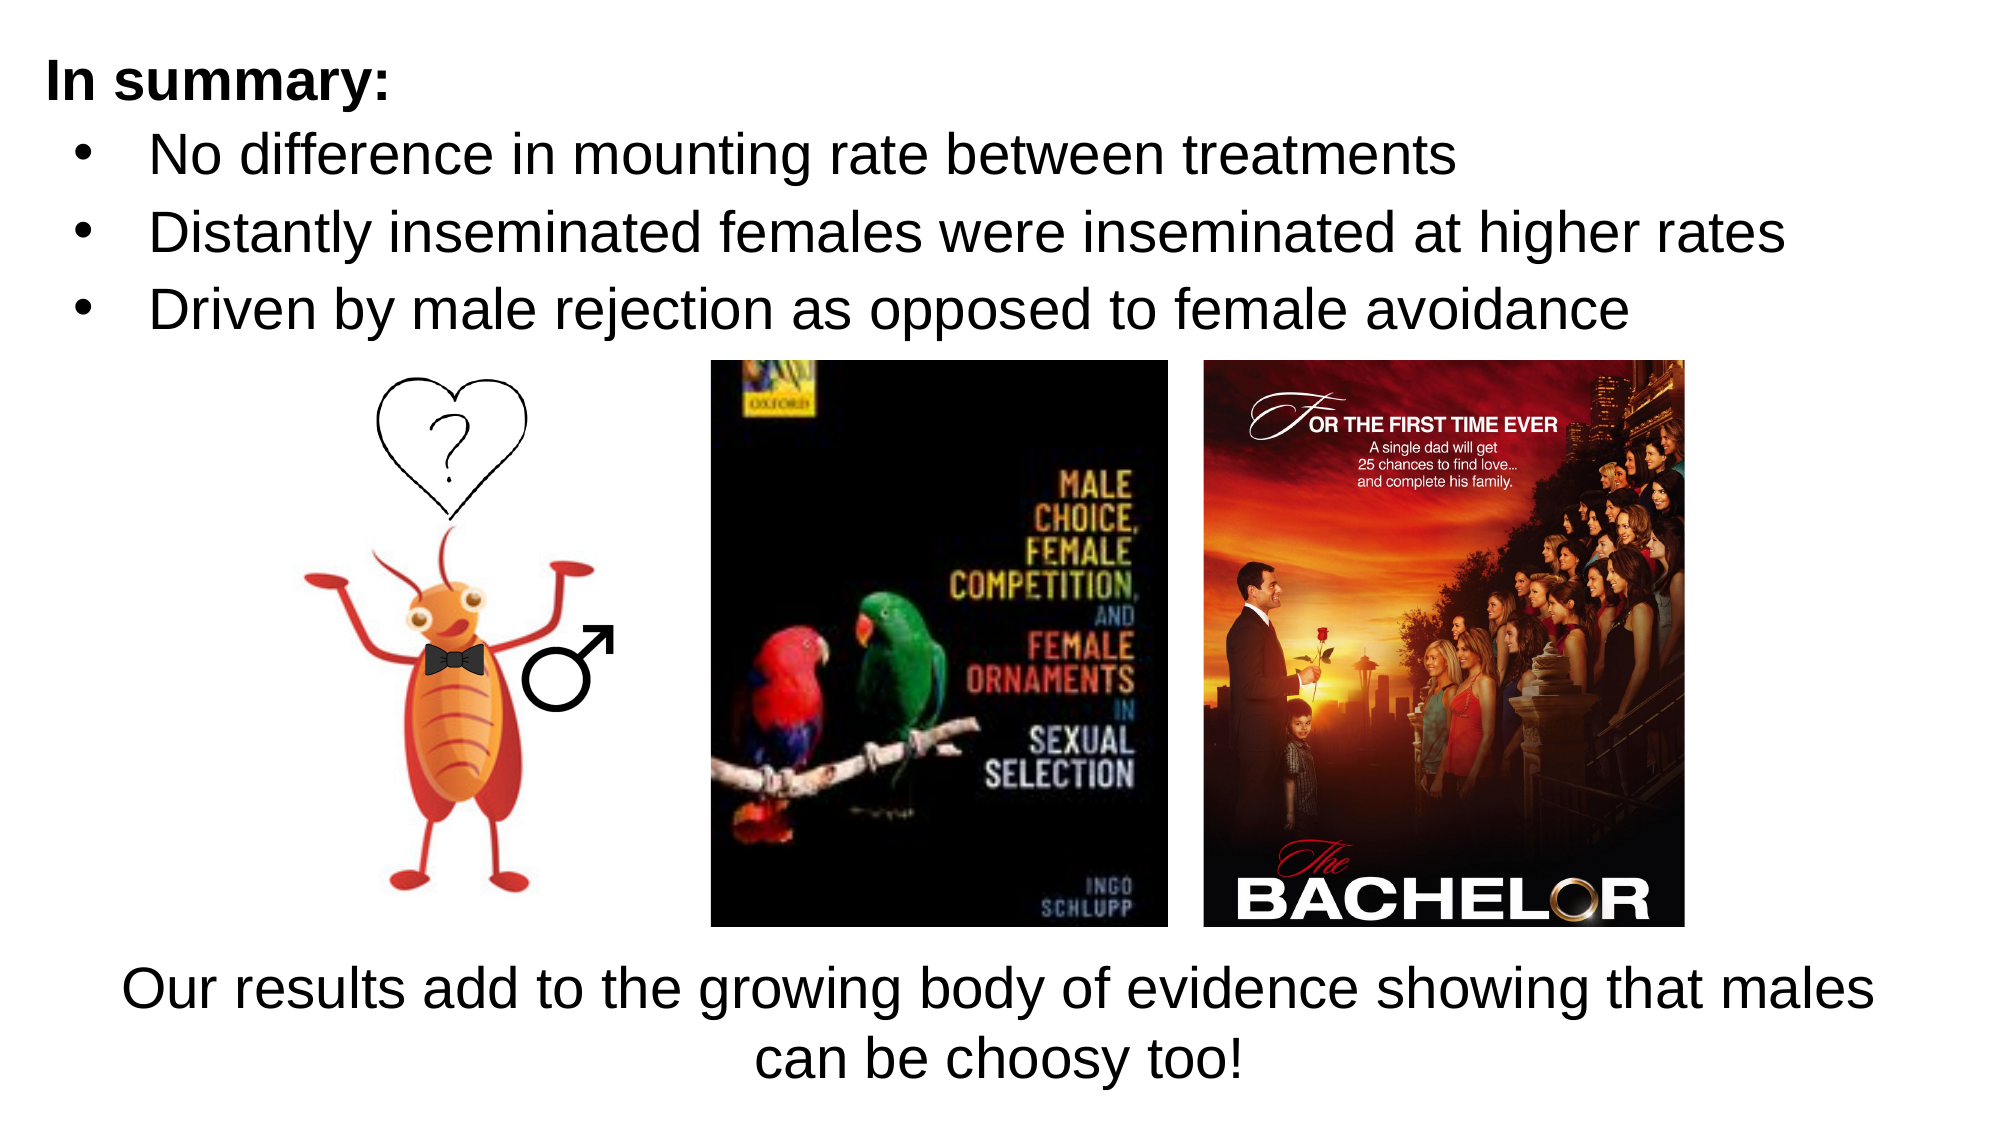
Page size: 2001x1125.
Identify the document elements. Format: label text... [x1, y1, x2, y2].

text_box Our results add to the growing body of evidence showing that males can be choosy too! [59, 942, 1941, 1098]
text_box No difference in mounting rate between treatments [59, 109, 1598, 186]
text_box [234, 365, 667, 925]
text_box Distantly inseminated females were inseminated at higher rates [59, 186, 1896, 272]
picture [1203, 360, 1685, 927]
text_box In summary: [30, 35, 1031, 120]
picture [710, 360, 1168, 927]
text_box Driven by male rejection as opposed to female avoidance [59, 264, 1956, 349]
